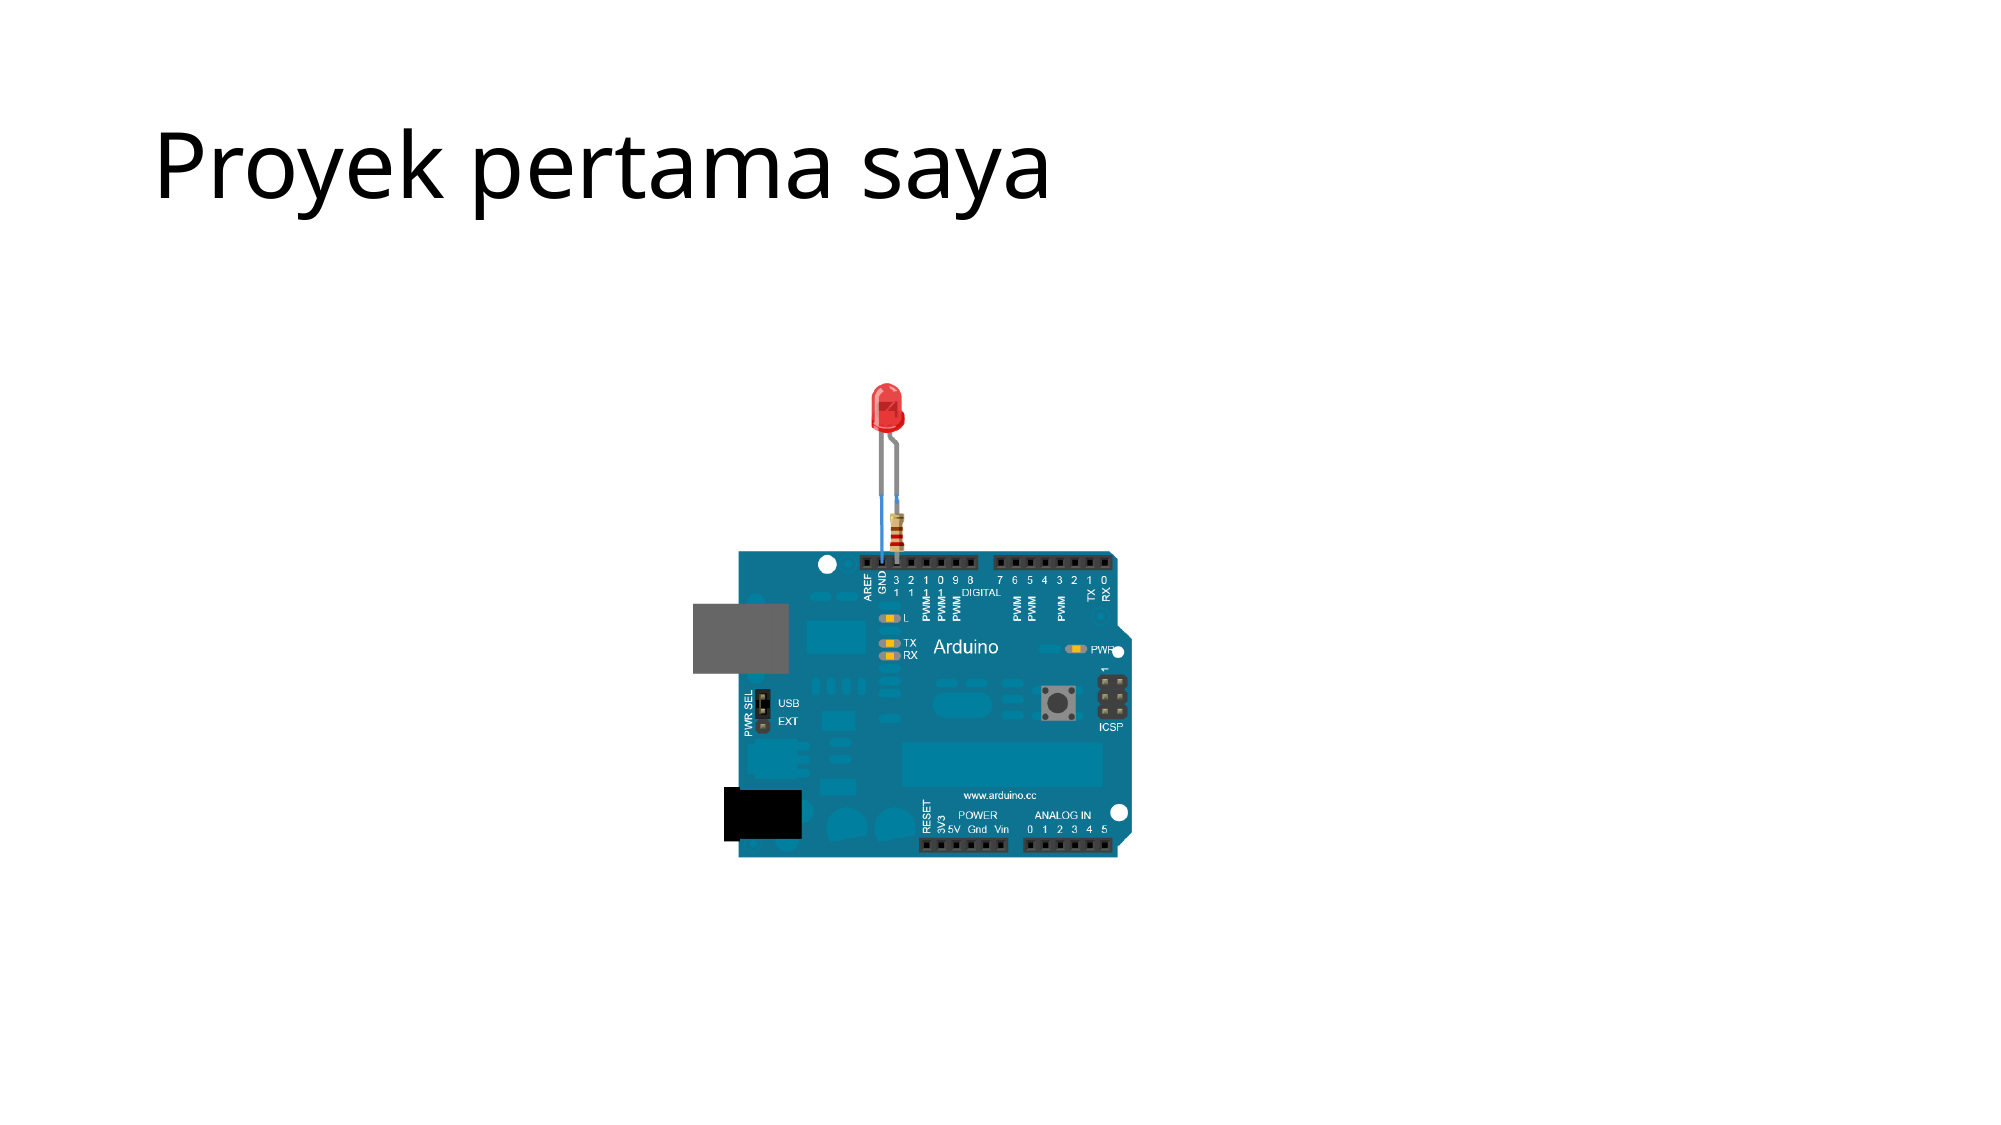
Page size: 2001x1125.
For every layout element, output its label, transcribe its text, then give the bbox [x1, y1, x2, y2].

picture [679, 376, 1150, 871]
title Proyek pertama saya [137, 59, 1863, 278]
